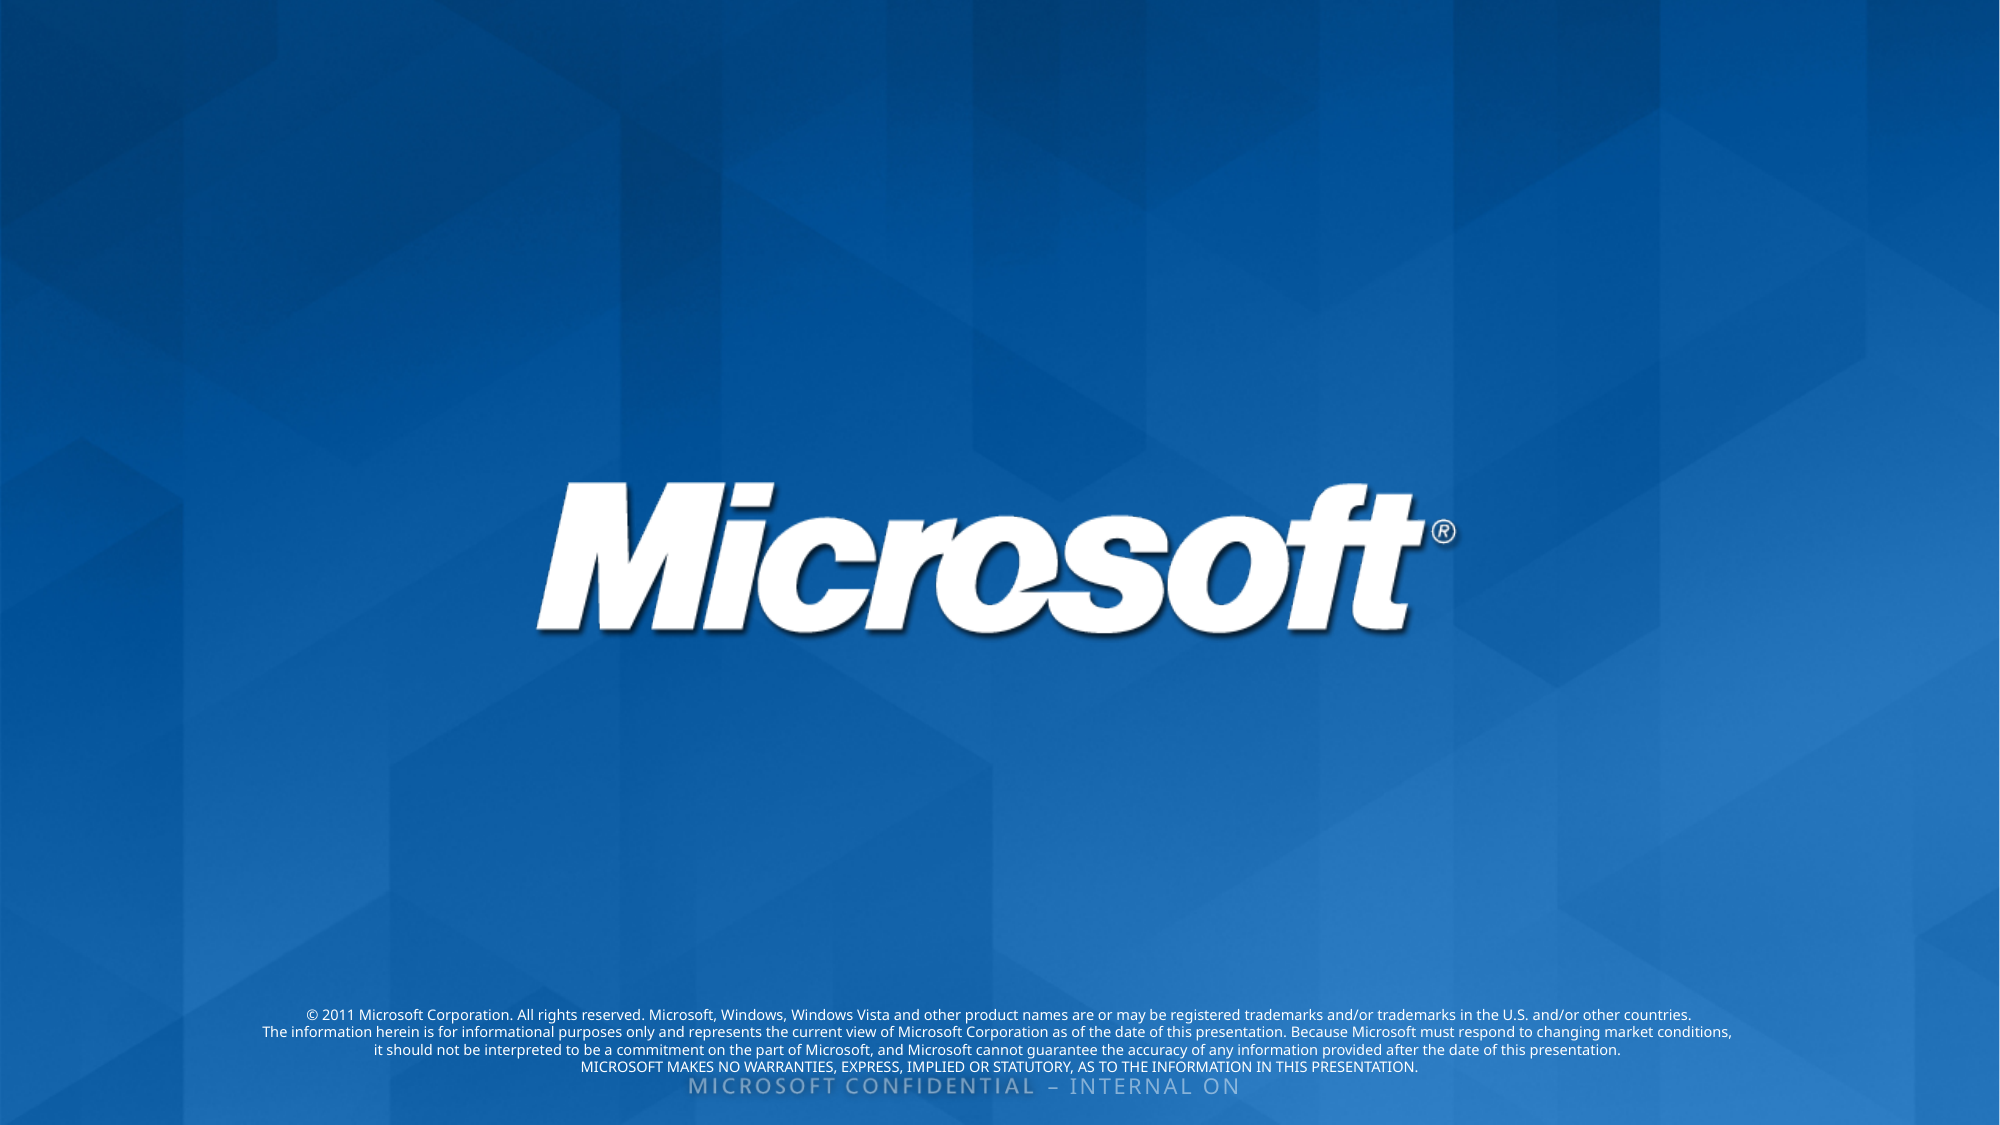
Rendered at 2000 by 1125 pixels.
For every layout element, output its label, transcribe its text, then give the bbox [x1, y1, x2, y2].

text_box © 2011 Microsoft Corporation. All rights reserved. Microsoft, Windows, Windows Vista and other product names are or may be registered trademarks and/or trademarks in the U.S. and/or other countries. The information herein is for informational purposes only and represents the current view of Microsoft Corporation as of the date of this presentation. Because Microsoft must respond to changing market conditions, it should not be interpreted to be a commitment on the part of Microsoft, and Microsoft cannot guarantee the accuracy of any information provided after the date of this presentation. MICROSOFT MAKES NO WARRANTIES, EXPRESS, IMPLIED OR STATUTORY, AS TO THE INFORMATION IN THIS PRESENTATION. [83, 997, 1917, 1083]
picture [0, 0, 2000, 1125]
